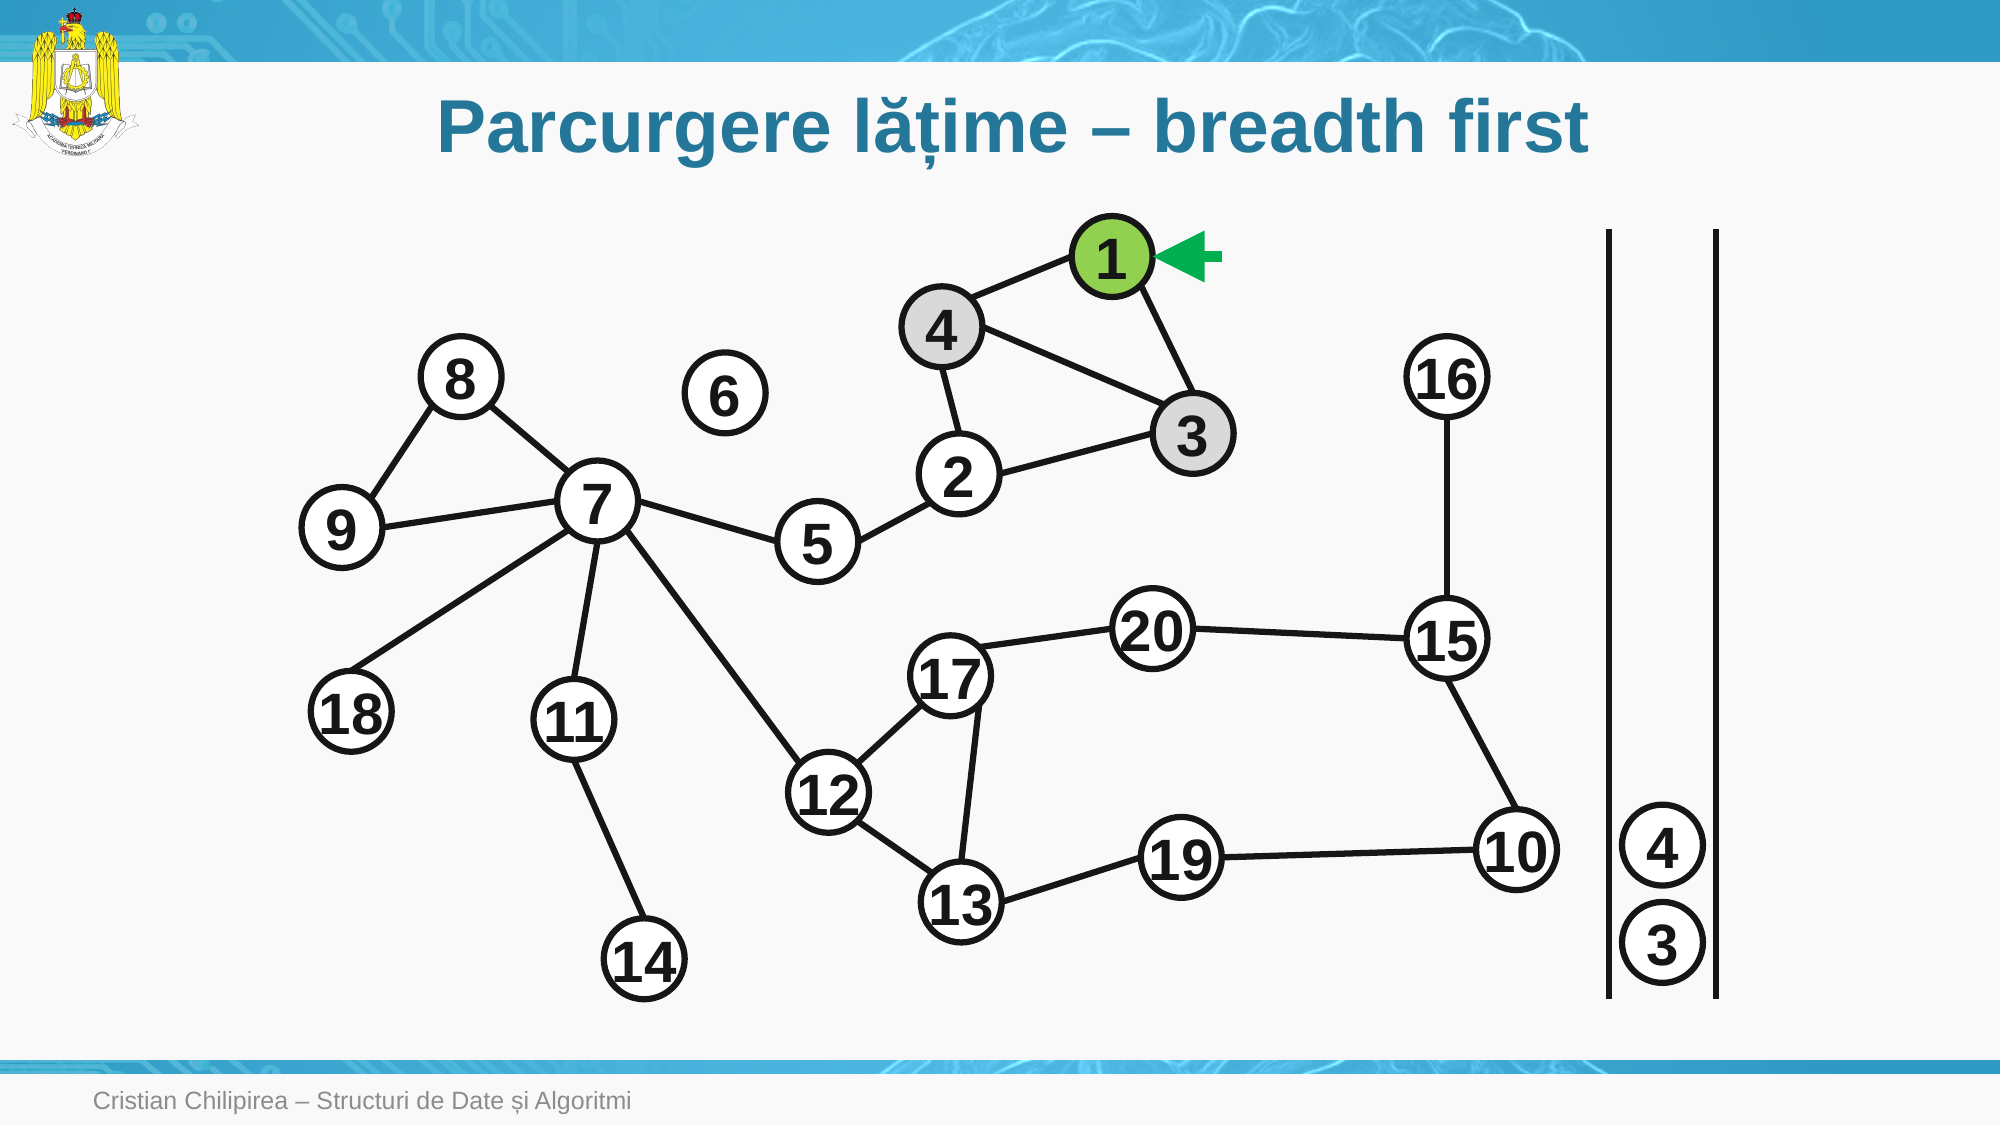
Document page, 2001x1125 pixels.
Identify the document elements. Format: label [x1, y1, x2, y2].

text_box [1622, 901, 1703, 983]
text_box [301, 216, 1557, 1000]
title [150, 76, 1876, 180]
text_box [1622, 804, 1703, 886]
picture [0, 0, 2000, 156]
footer [77, 1073, 1338, 1125]
picture [0, 1060, 2000, 1074]
text_box [684, 352, 766, 434]
